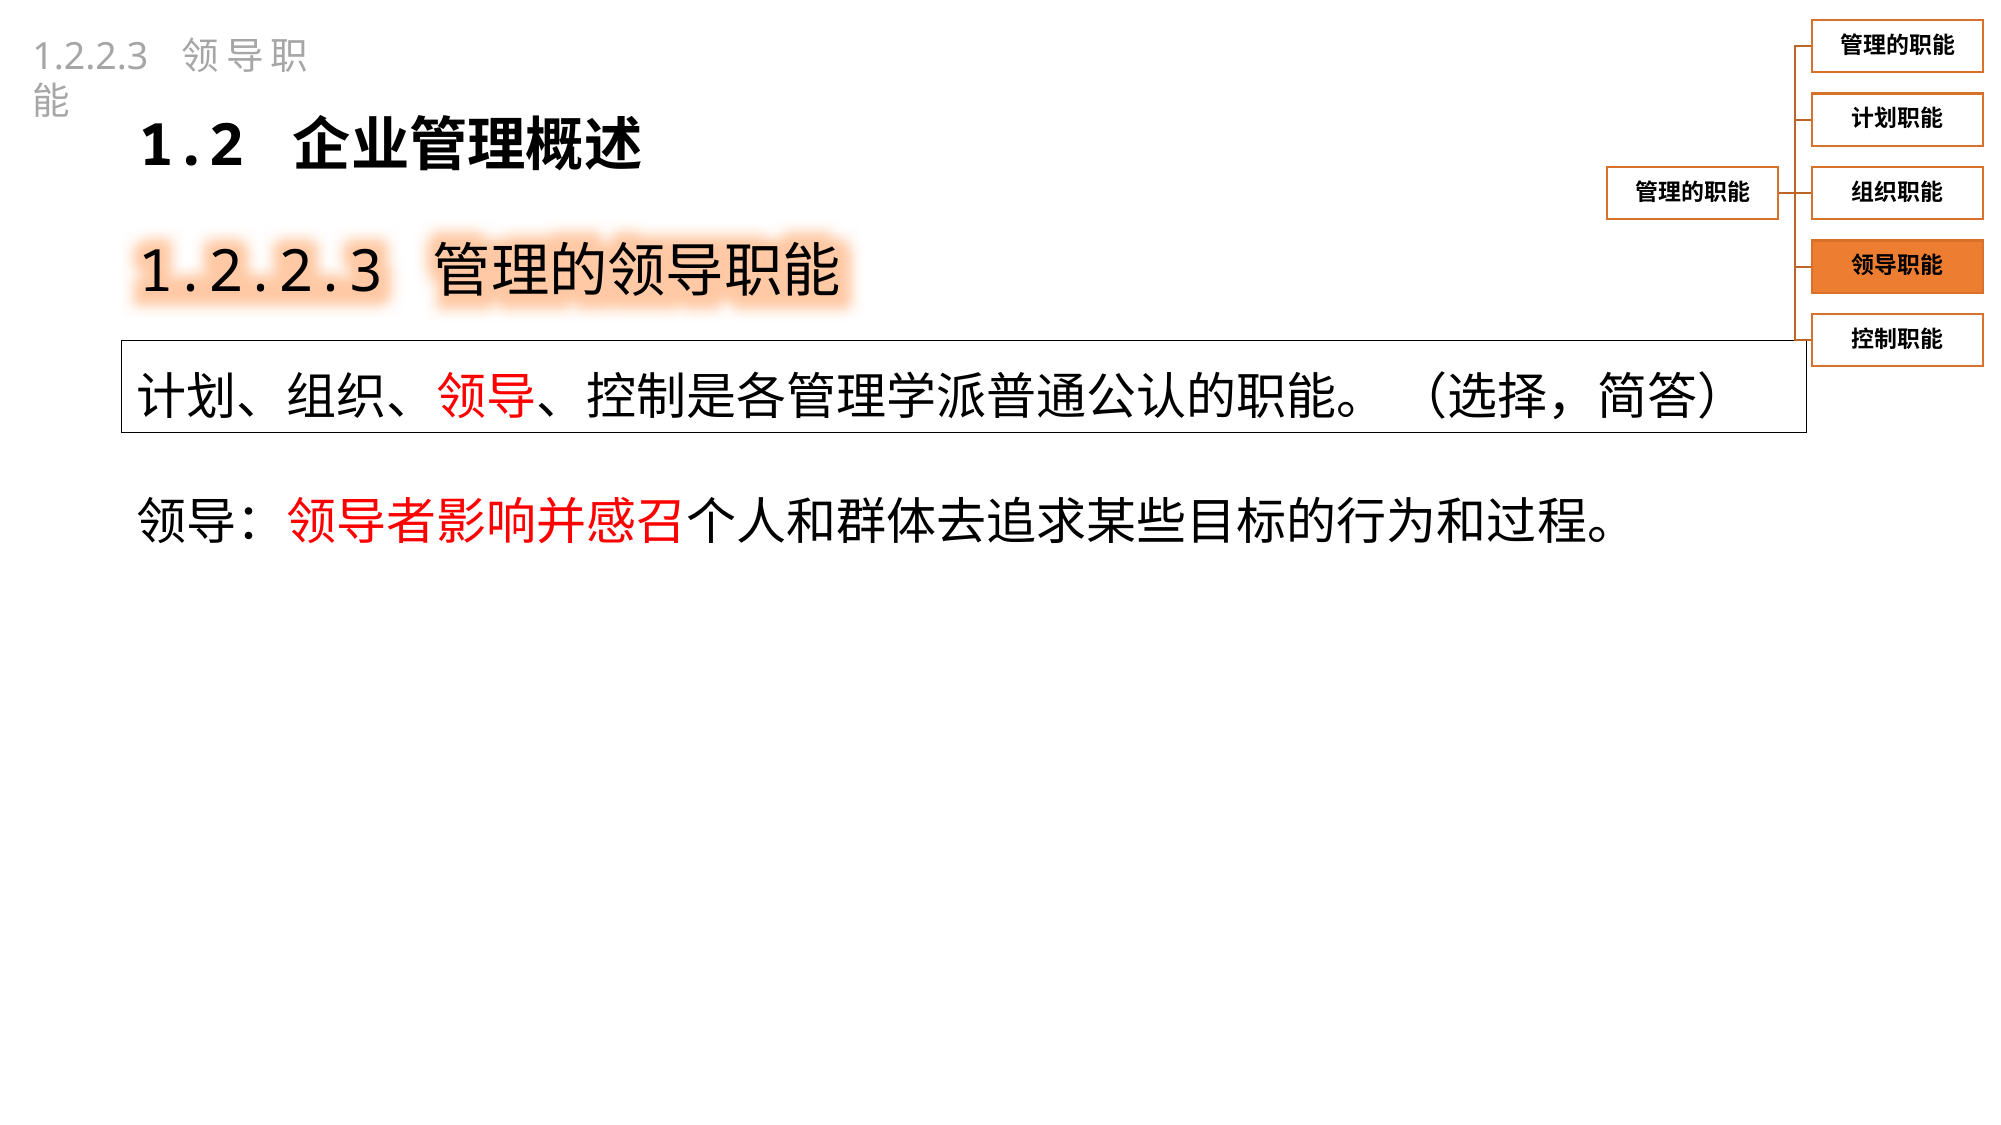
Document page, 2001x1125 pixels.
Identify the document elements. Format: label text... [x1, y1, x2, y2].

table_cell 激励需求理论 [118, 172, 1544, 335]
text_box 1.2.2.3 领导职能 [17, 24, 324, 84]
text_box 计划、组织、领导、控制是各管理学派普通公认的职能。 （选择，简答） [121, 340, 1807, 433]
text_box 领导：领导者影响并感召个人和群体去追求某些目标的行为和过程。 [121, 451, 1763, 557]
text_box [1544, 19, 2000, 367]
text_box 1.2 企业管理概述 [120, 97, 1544, 187]
text_box 1.2.2.3 管理的领导职能 [120, 187, 1544, 329]
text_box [114, 166, 1544, 339]
